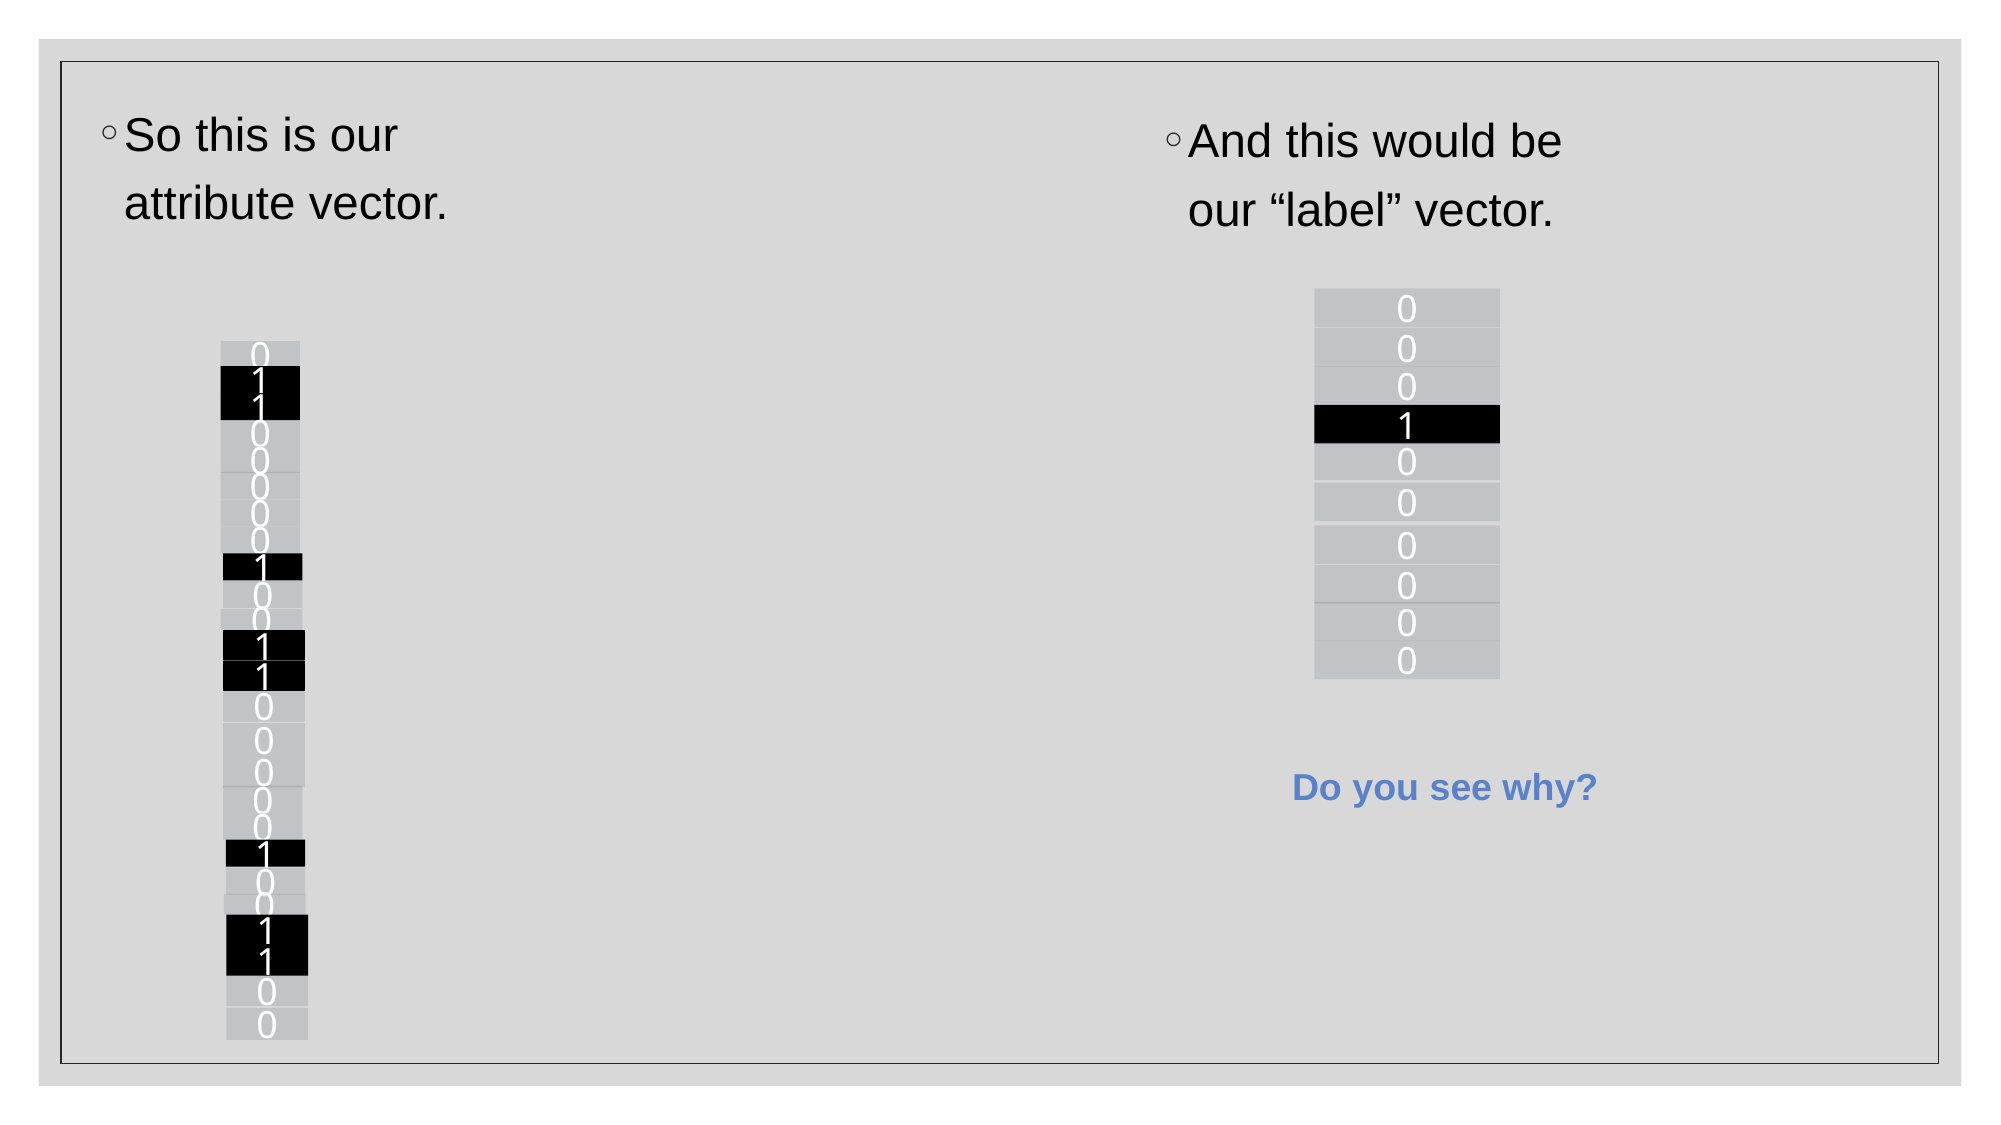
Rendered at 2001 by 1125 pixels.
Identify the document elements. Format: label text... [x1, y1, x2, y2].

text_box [1314, 288, 1500, 680]
list So this is our attribute vector. [80, 84, 579, 324]
text_box And this would be our “label” vector. [1144, 91, 1643, 330]
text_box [220, 341, 309, 1040]
text_box Do you see why? [1277, 755, 1618, 815]
